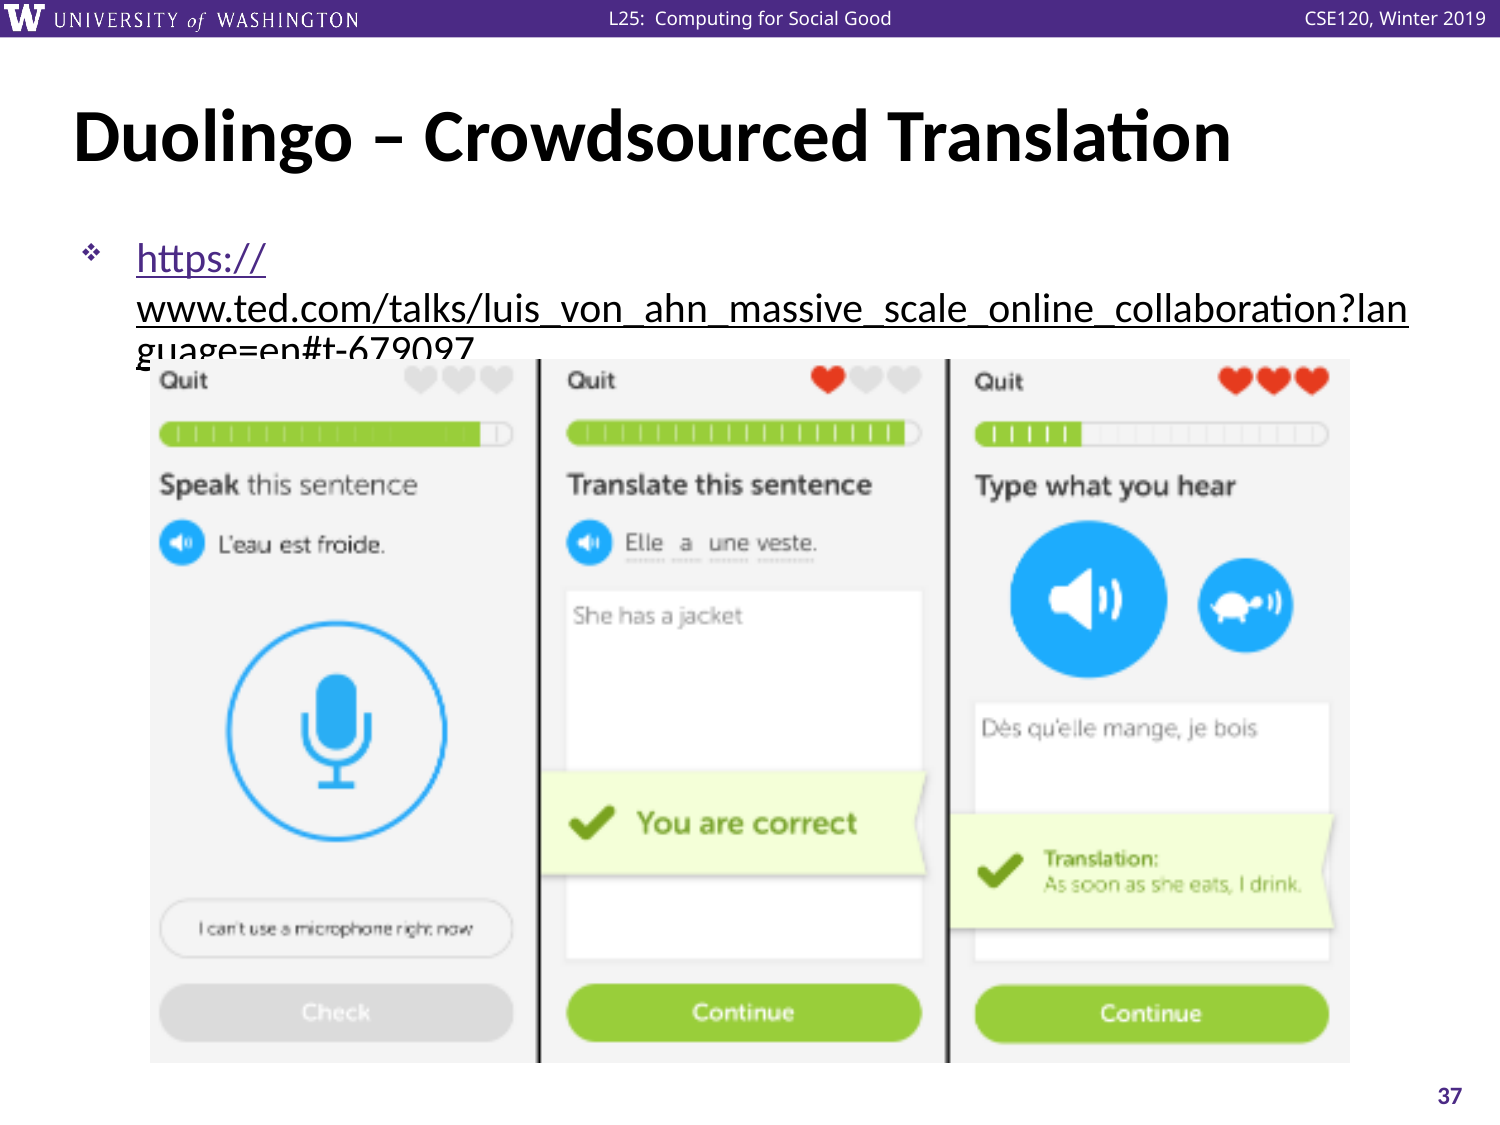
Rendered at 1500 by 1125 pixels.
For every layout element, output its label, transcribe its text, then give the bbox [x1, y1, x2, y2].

picture [4, 4, 358, 32]
slide_number 37 [1400, 1065, 1500, 1125]
list https://www.ted.com/talks/luis_von_ahn_massive_scale_online_collaboration?language=en#t-679097 [64, 223, 1438, 1040]
title Duolingo – Crowdsourced Translation [58, 71, 1438, 197]
picture [149, 359, 1351, 1063]
